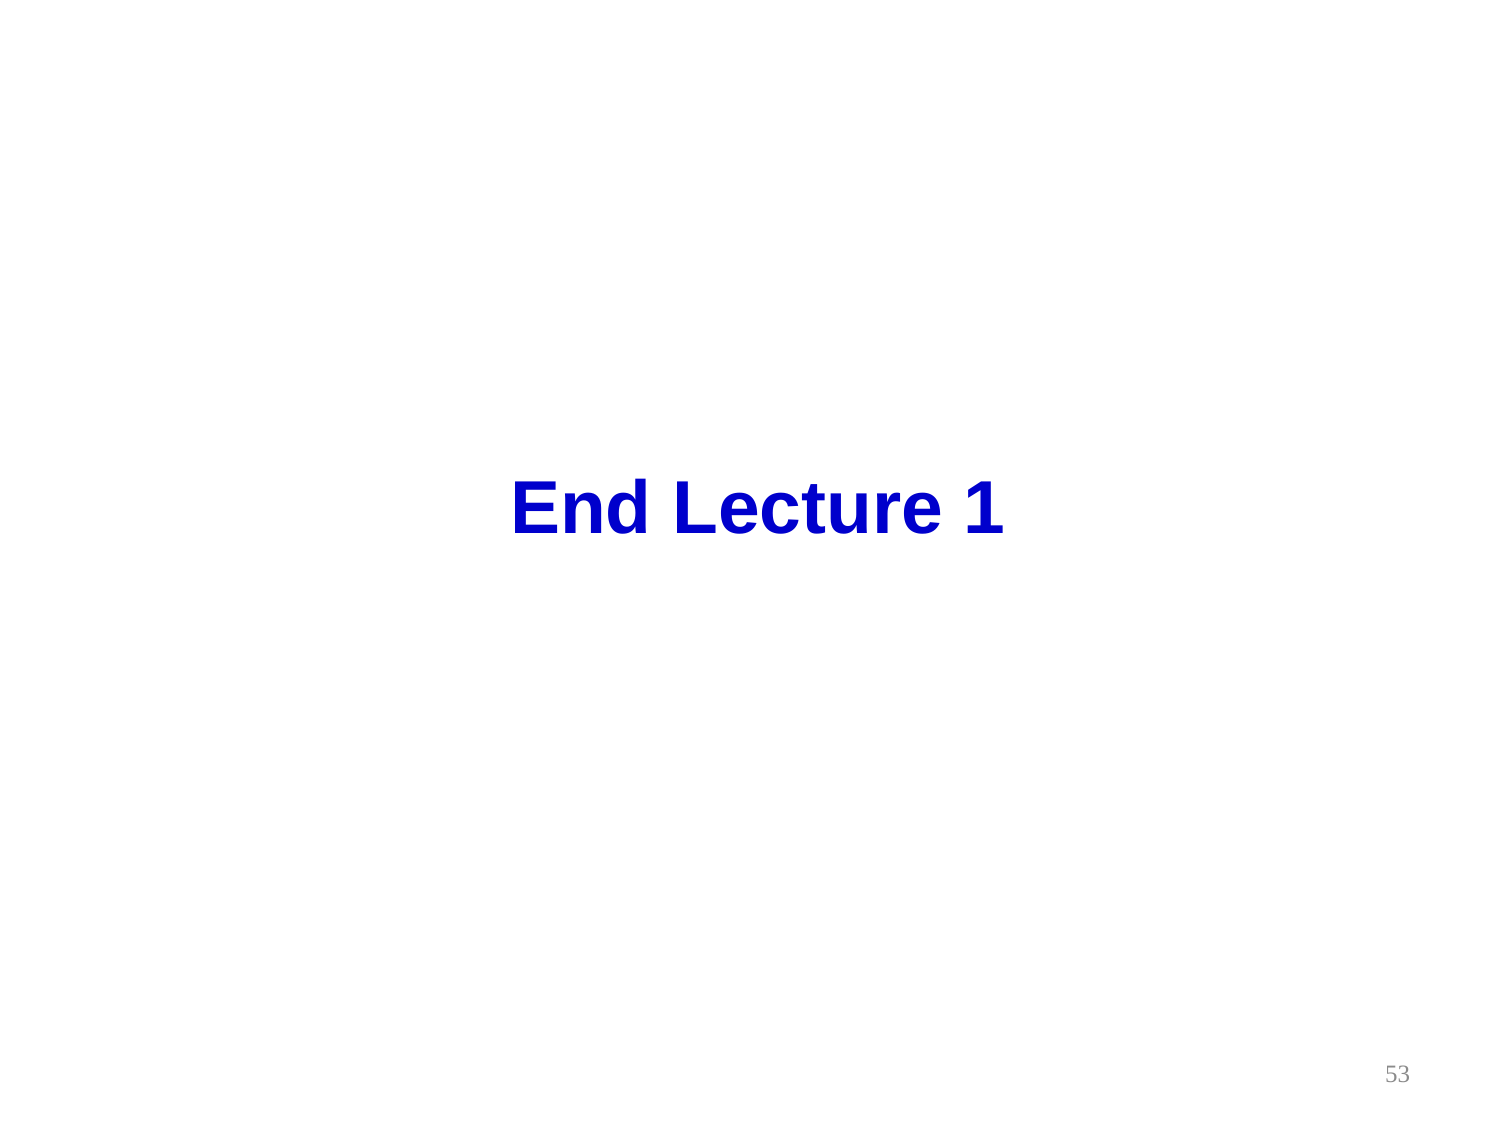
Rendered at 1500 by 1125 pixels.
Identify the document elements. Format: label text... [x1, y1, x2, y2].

list End Lecture 1 [75, 262, 1425, 1005]
slide_number 53 [1074, 1042, 1425, 1103]
